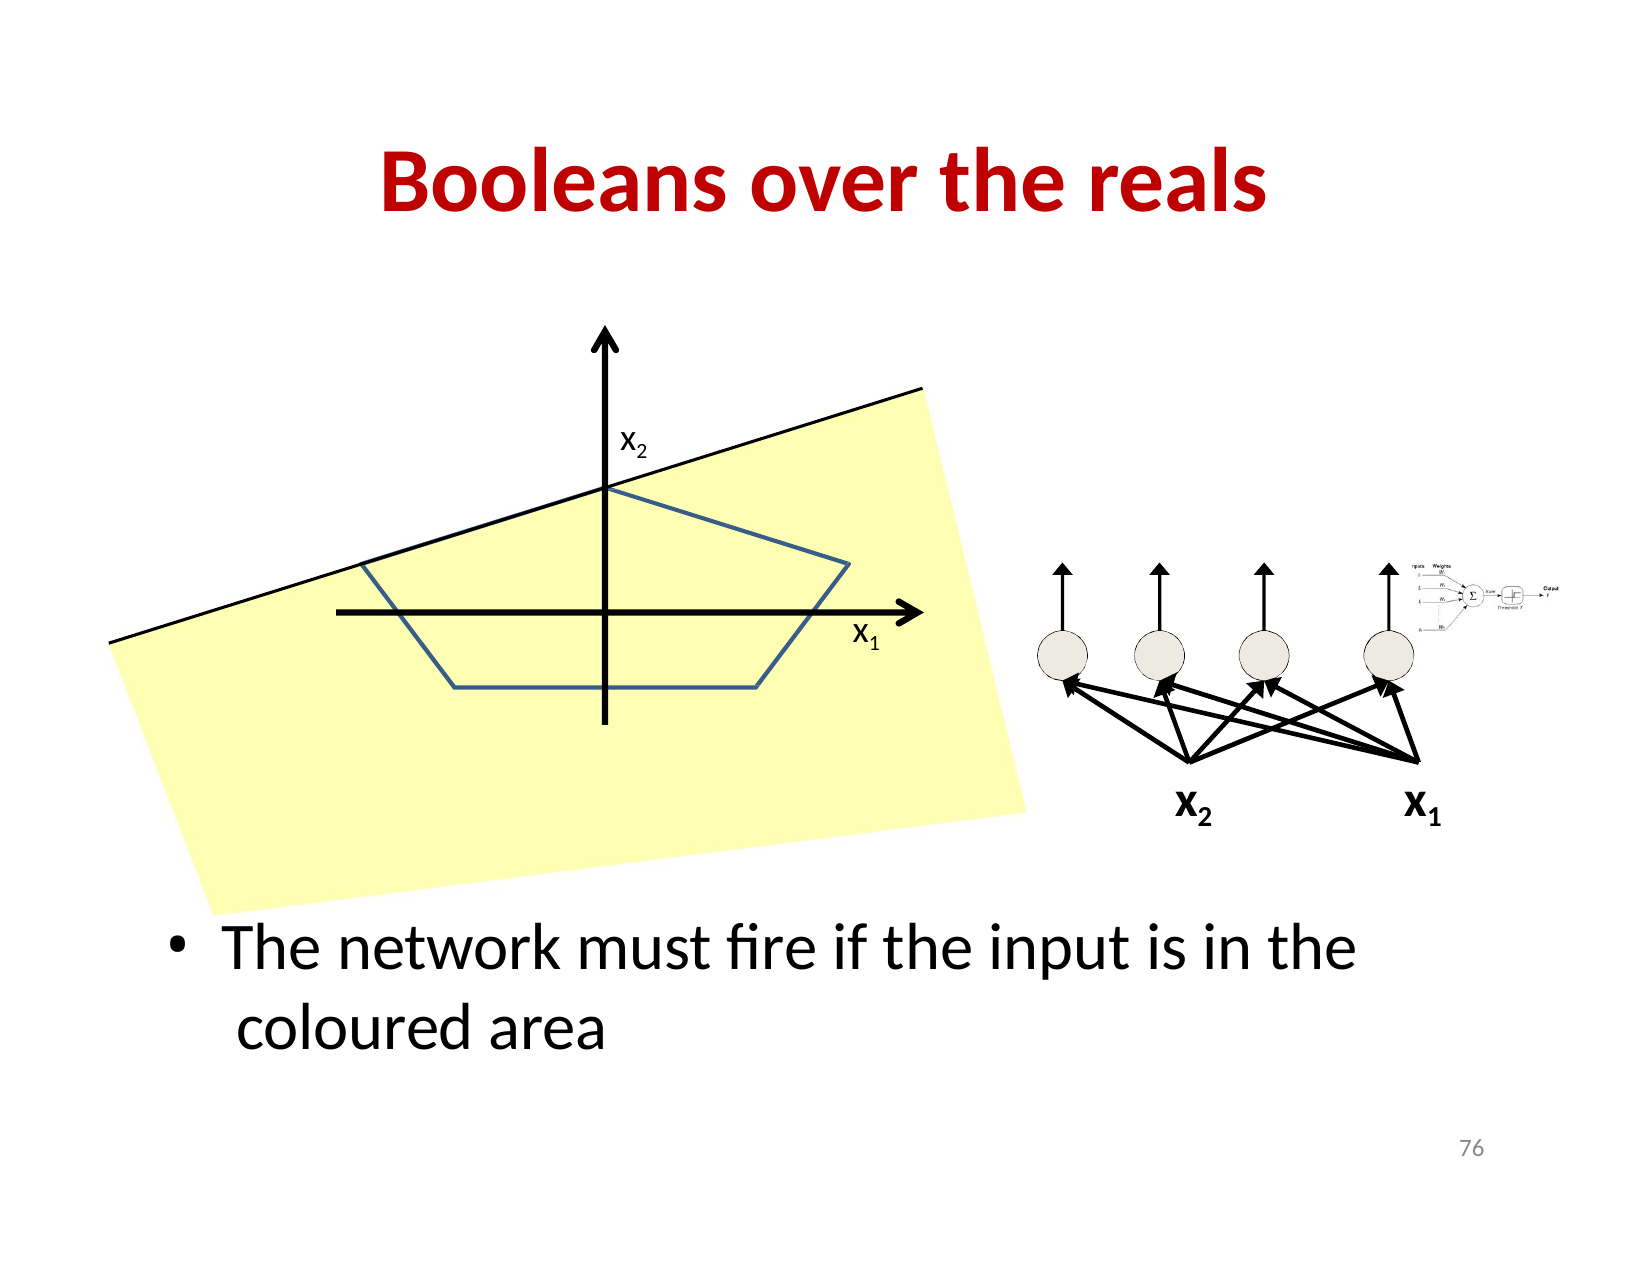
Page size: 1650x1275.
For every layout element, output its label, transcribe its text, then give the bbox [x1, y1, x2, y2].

text_box 76 [1457, 1135, 1492, 1162]
title Booleans over the reals [377, 118, 1273, 334]
text_box x2 [1168, 772, 1221, 833]
text_box The network must fire if the input is in the coloured area [163, 901, 1366, 1064]
picture [107, 386, 1027, 916]
text_box x1 [1397, 772, 1451, 833]
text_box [335, 324, 925, 726]
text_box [1036, 562, 1559, 765]
